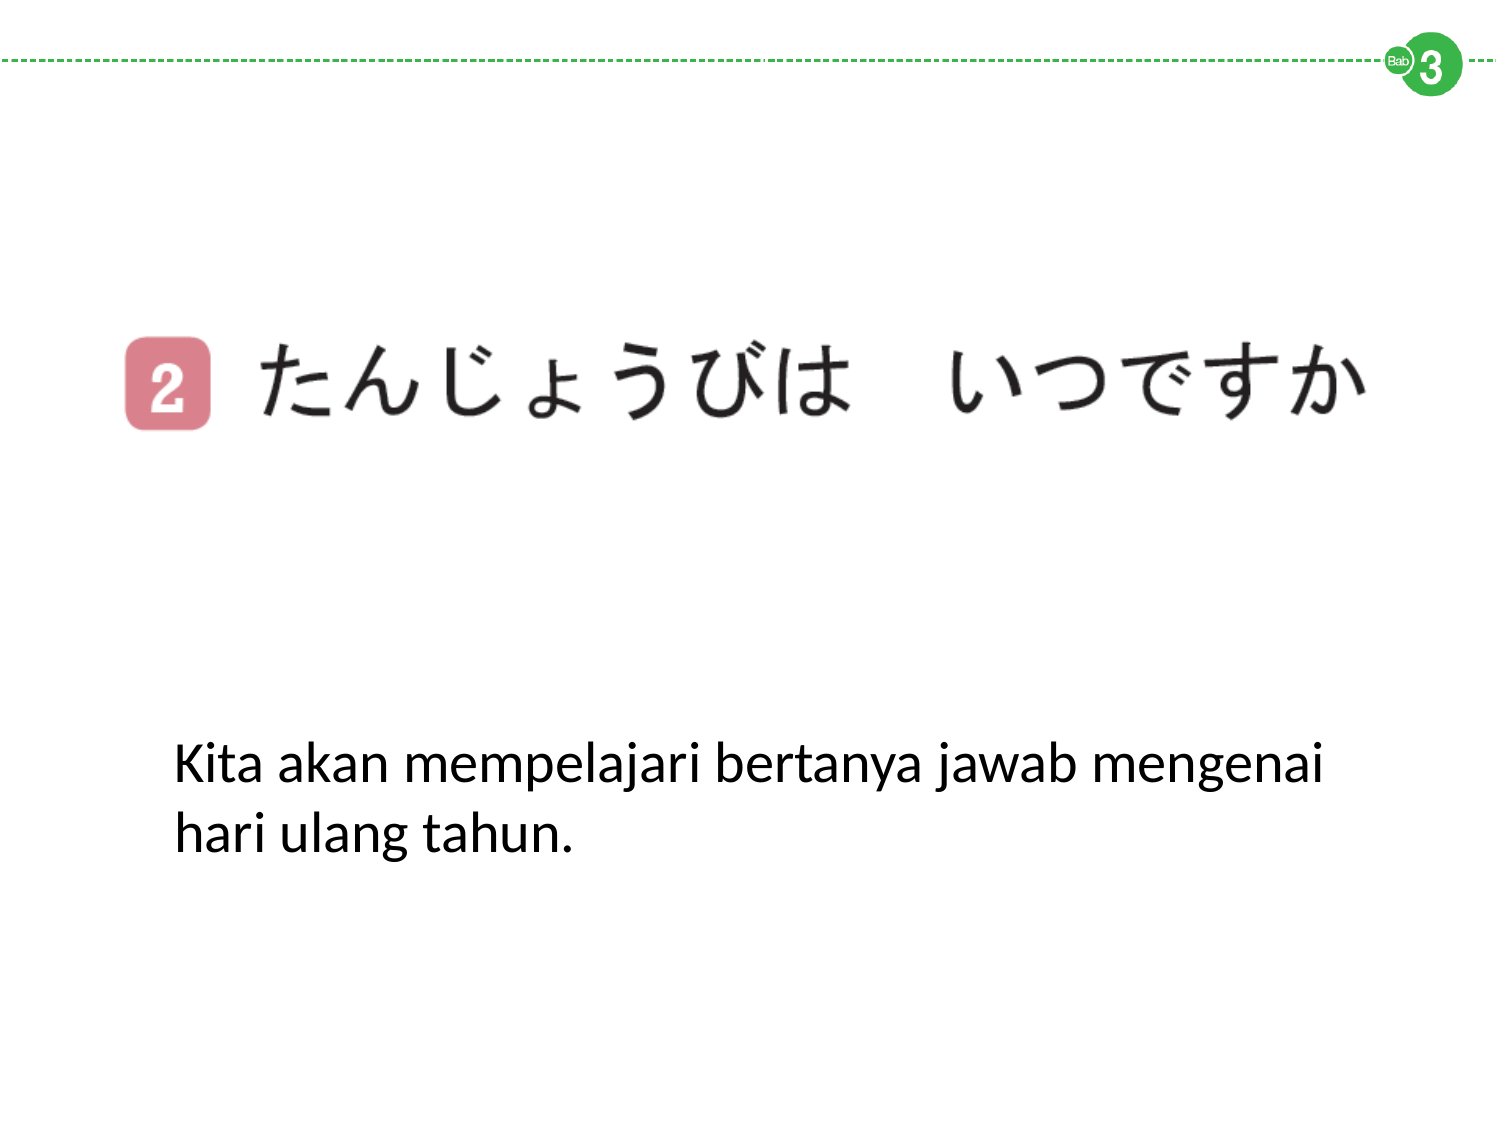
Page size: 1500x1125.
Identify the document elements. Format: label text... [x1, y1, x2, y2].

list Kita akan mempelajari bertanya jawab mengenai hari ulang tahun. [159, 694, 1365, 894]
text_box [0, 26, 1497, 99]
picture [117, 327, 1380, 457]
